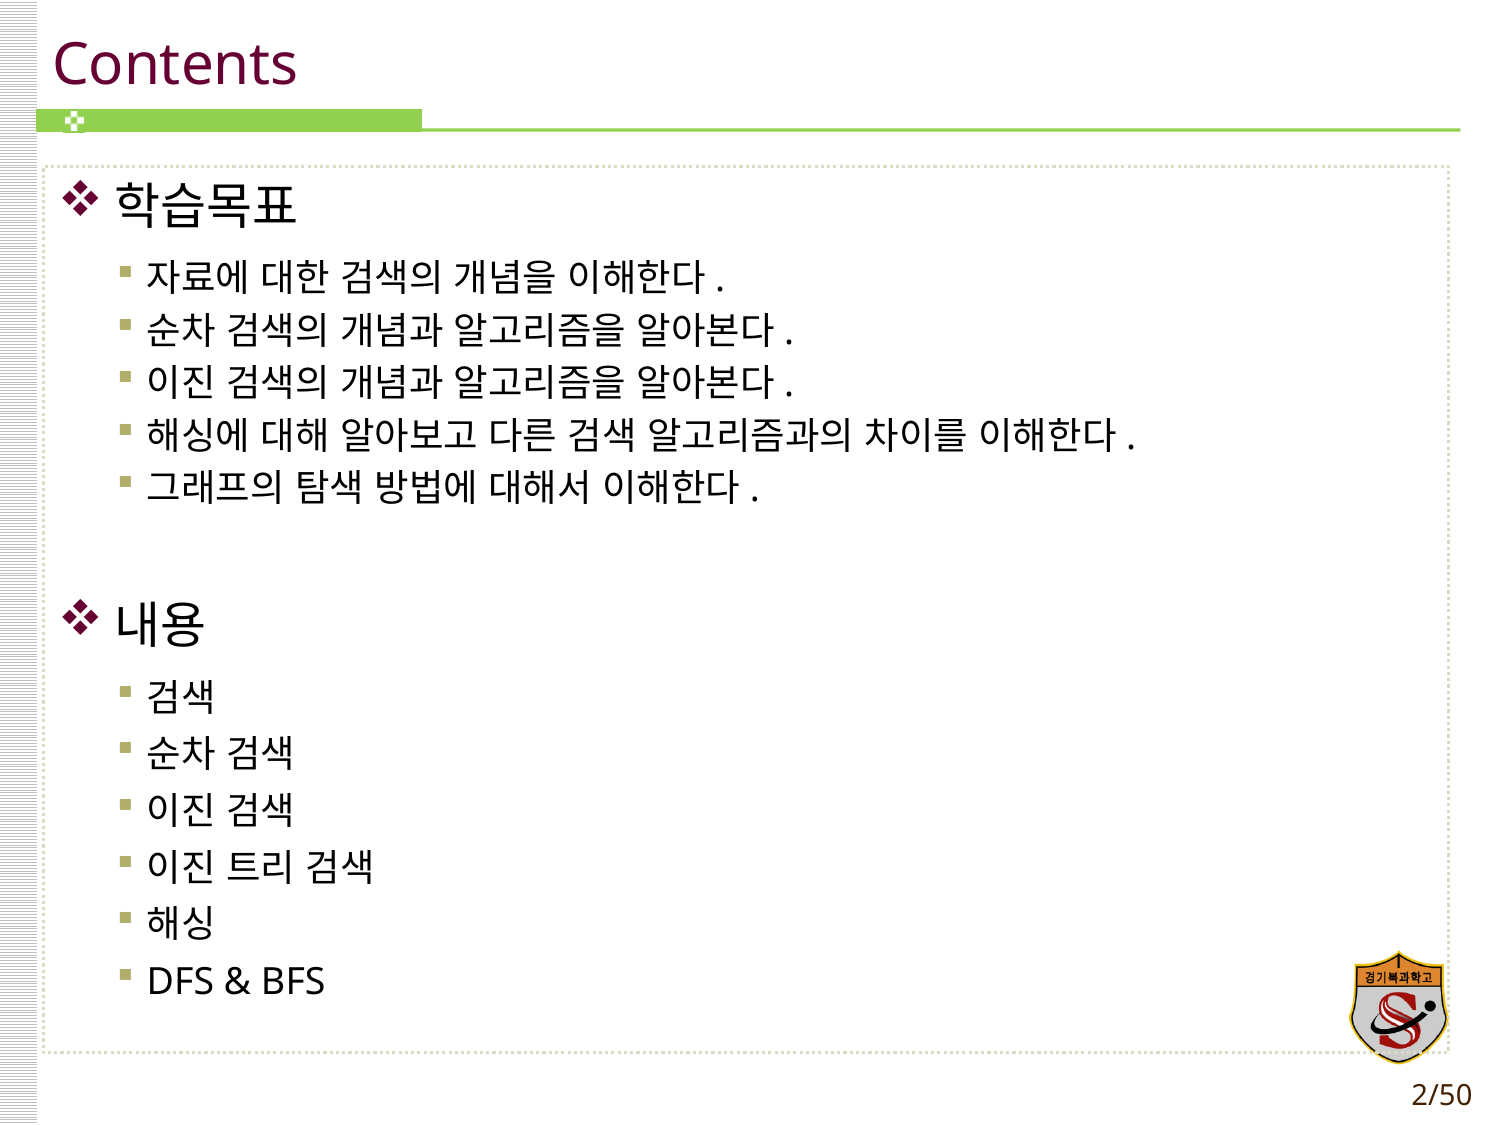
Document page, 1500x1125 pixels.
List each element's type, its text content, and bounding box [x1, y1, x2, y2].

picture [1338, 940, 1459, 1073]
picture [65, 111, 84, 131]
list 학습목표 자료에 대한 검색의 개념을 이해한다. 순차 검색의 개념과 알고리즘을 알아본다. 이진 검색의 개념과 알고리즘을 알아본다. 해싱에 대해 알아보고 다른 검색 알고리즘과의 차이를 이해한다. 그래프의 탐색 방법에 대해서 이해한다. 내용 검색 순차 검색 이진 검색 이진 트리 검색 해싱 DFS & BFS [42, 165, 1450, 1054]
